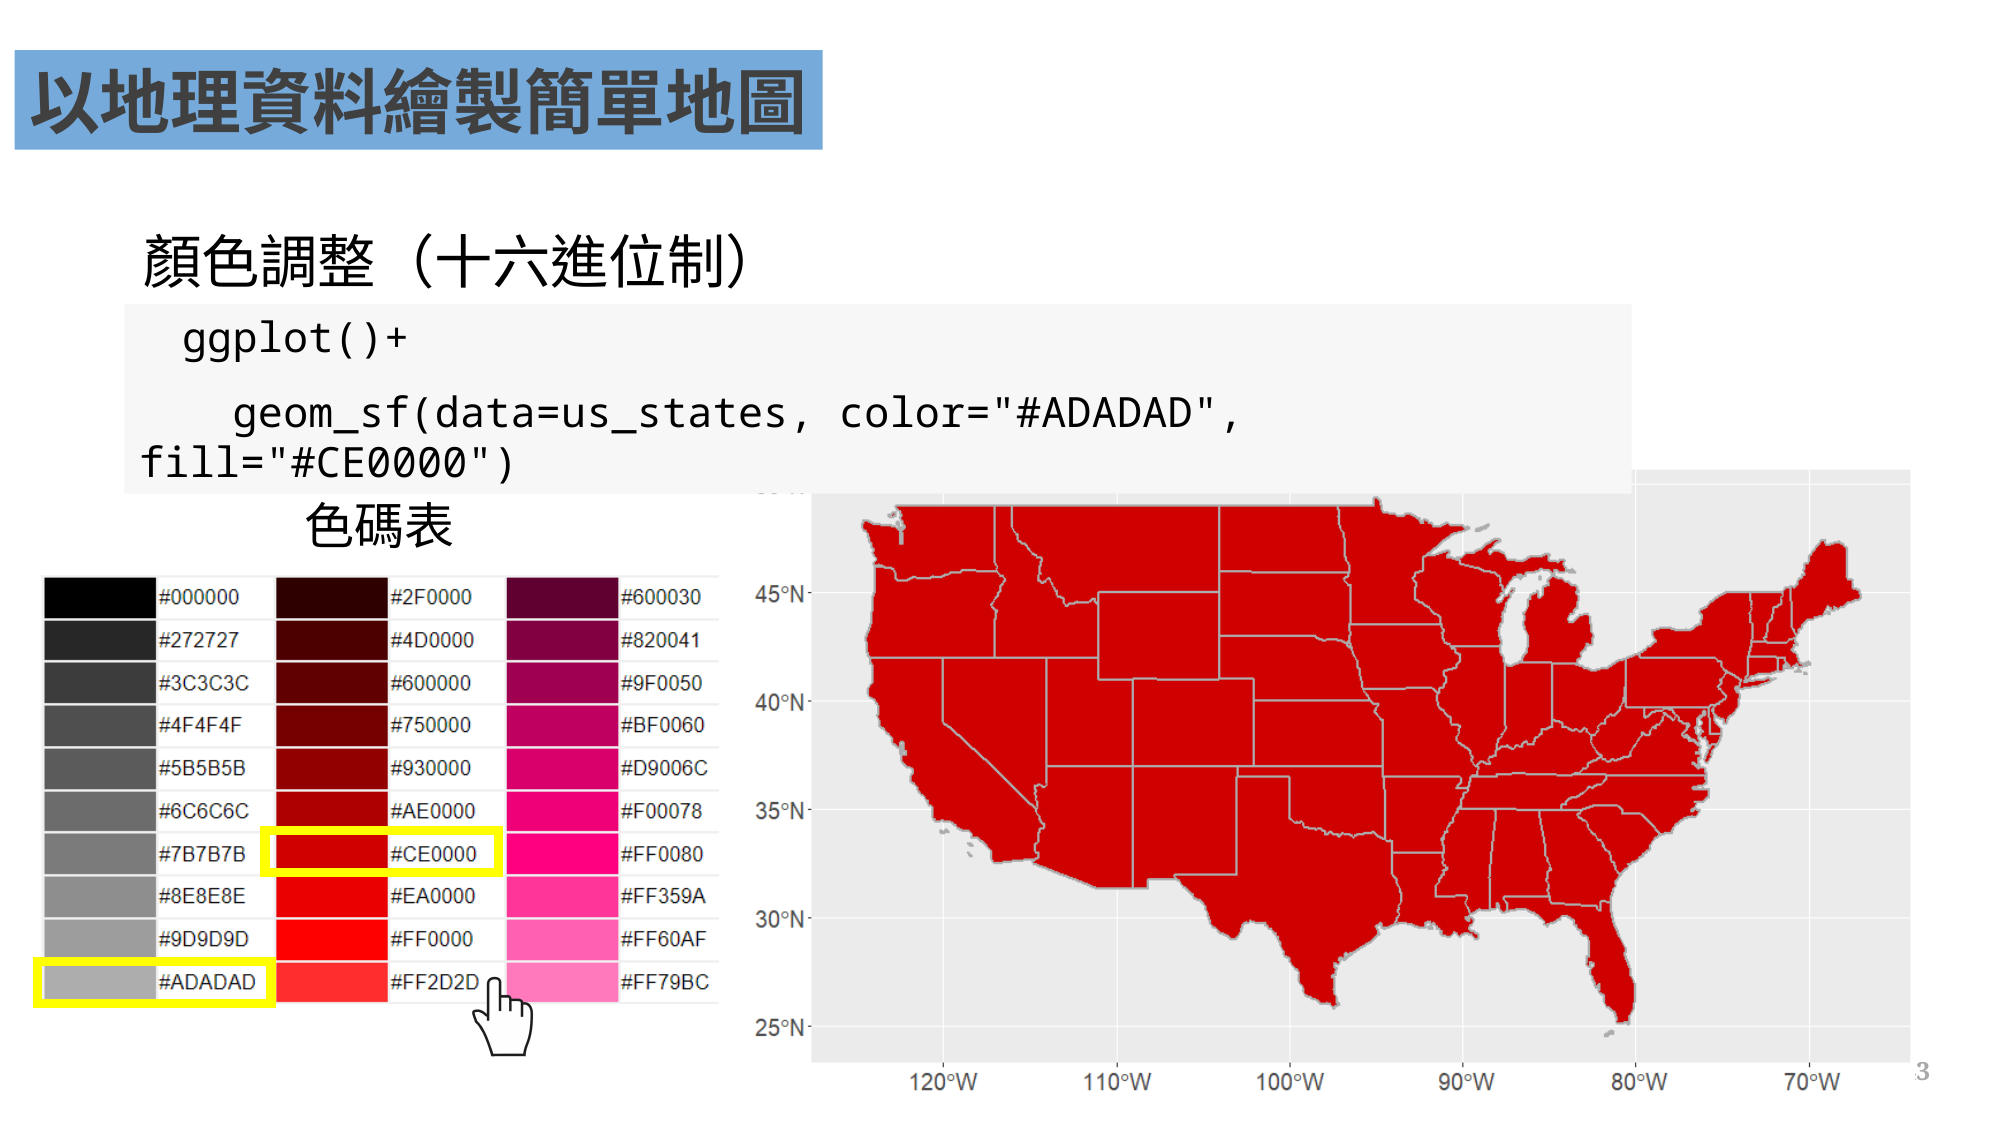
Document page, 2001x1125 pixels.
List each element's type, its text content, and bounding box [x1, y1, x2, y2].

text_box 以地理資料繪製簡單地圖 [14, 50, 823, 150]
picture [747, 456, 1916, 1103]
text_box [37, 961, 272, 1005]
text_box ggplot()+ geom_sf(data=us_states, color="#ADADAD", fill="#CE0000") [124, 303, 1632, 494]
slide_number 43 [1916, 1042, 1946, 1103]
text_box 顏色調整（十六進位制） [128, 217, 799, 303]
text_box 色碼表 [289, 486, 470, 562]
picture [40, 575, 719, 1059]
